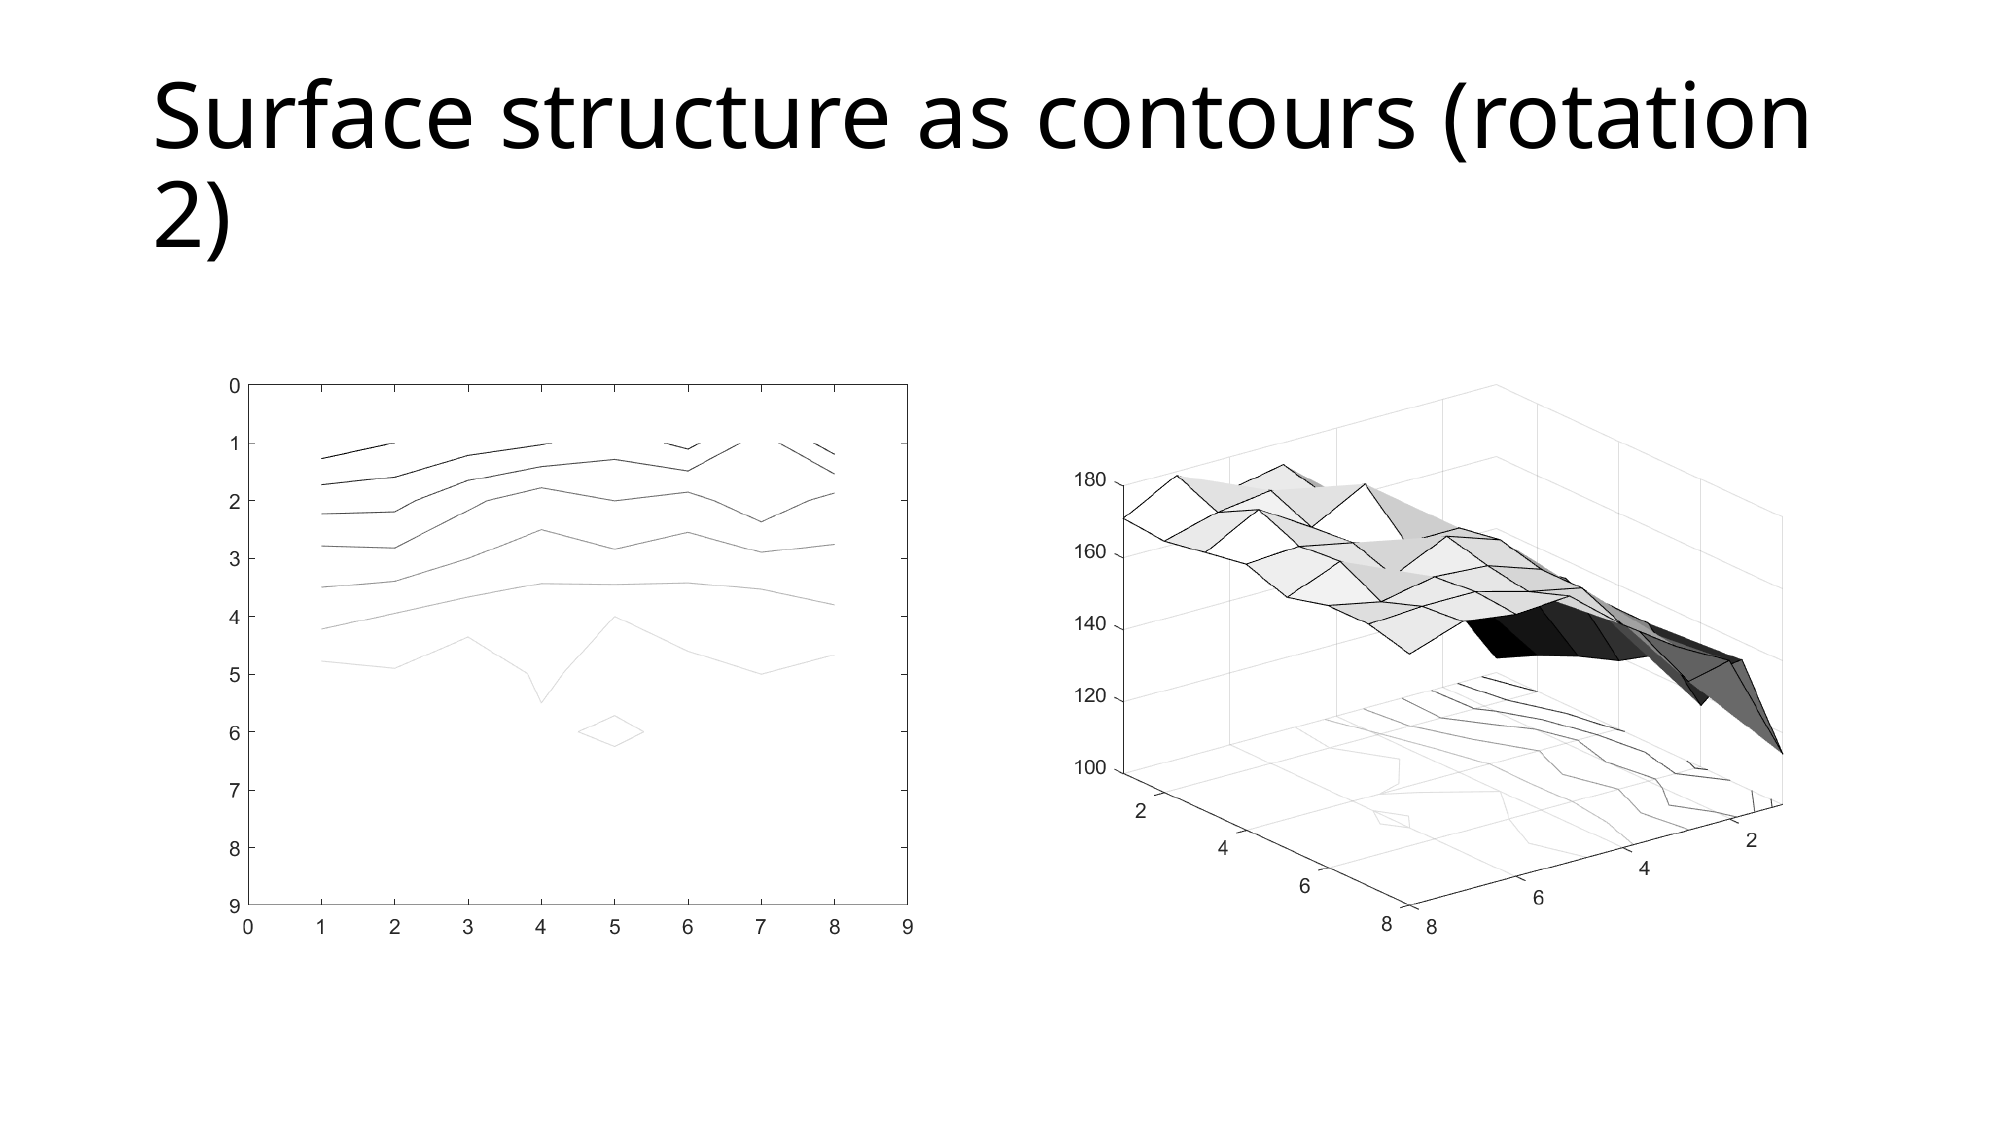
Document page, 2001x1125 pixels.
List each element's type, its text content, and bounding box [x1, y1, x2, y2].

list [1012, 337, 1863, 975]
title Surface structure as contours (rotation 2) [137, 59, 1863, 278]
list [137, 337, 988, 975]
